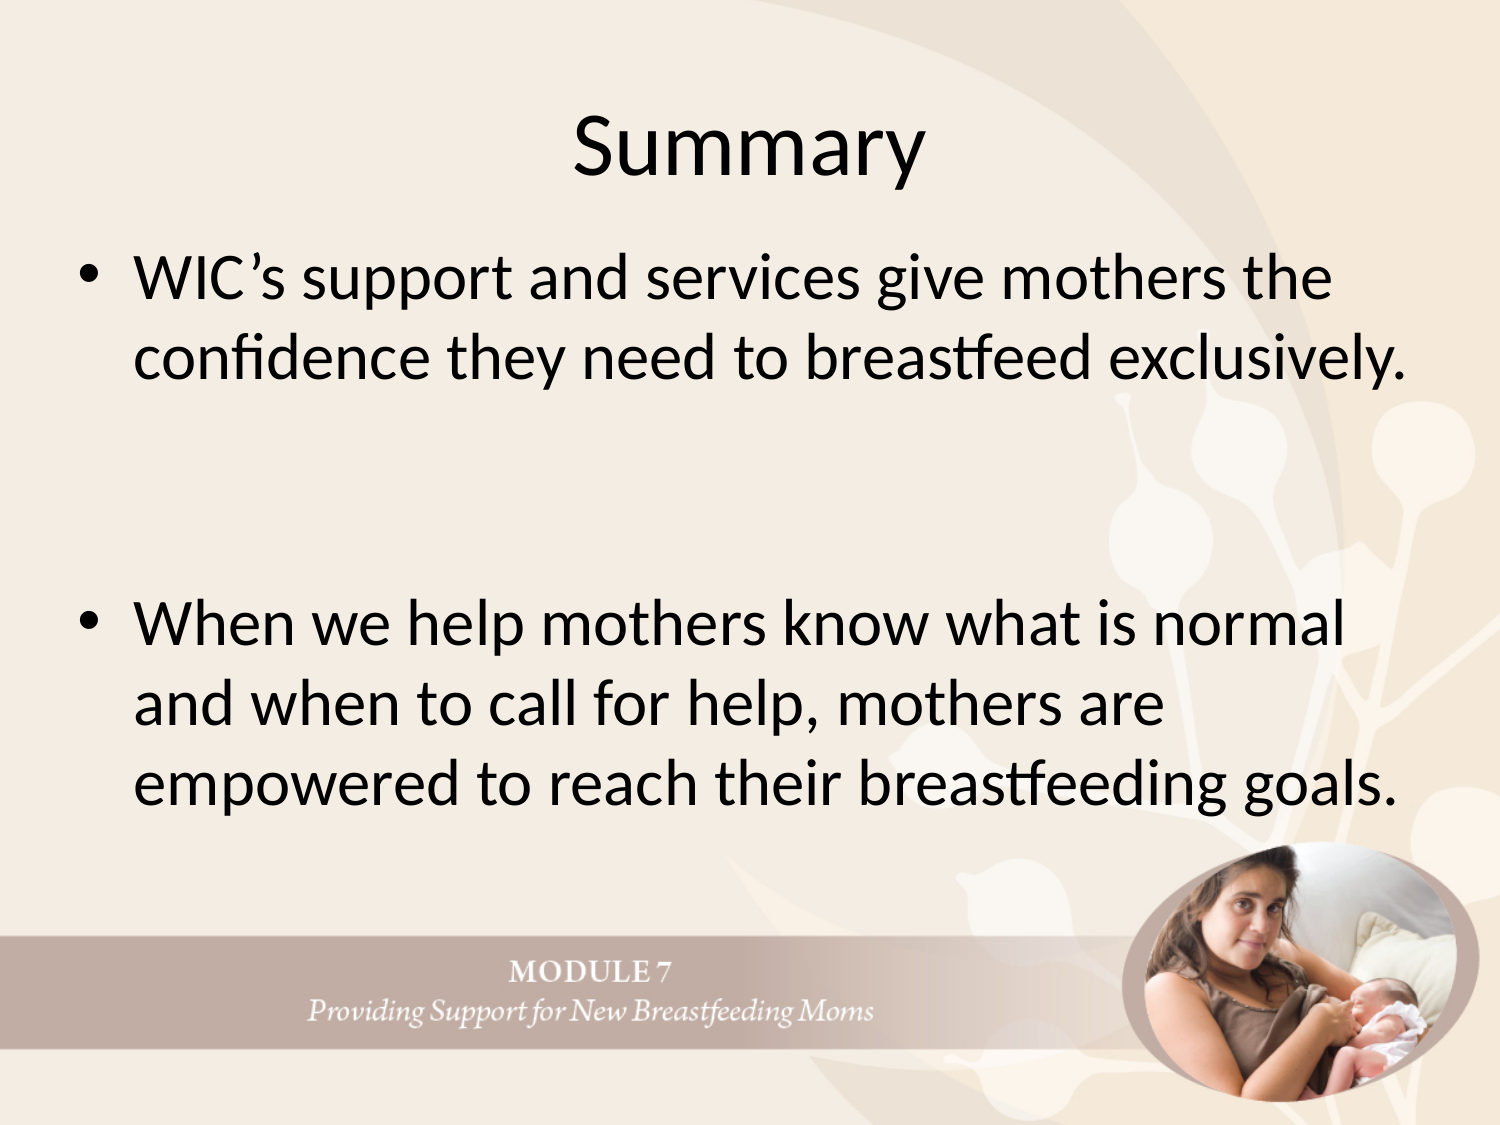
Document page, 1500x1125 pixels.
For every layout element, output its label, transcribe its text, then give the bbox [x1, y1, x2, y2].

title Summary [75, 45, 1425, 224]
picture [0, 0, 1500, 1125]
list WIC’s support and services give mothers the confidence they need to breastfeed exclusively. When we help mothers know what is normal and when to call for help, mothers are empowered to reach their breastfeeding goals. [62, 224, 1438, 825]
